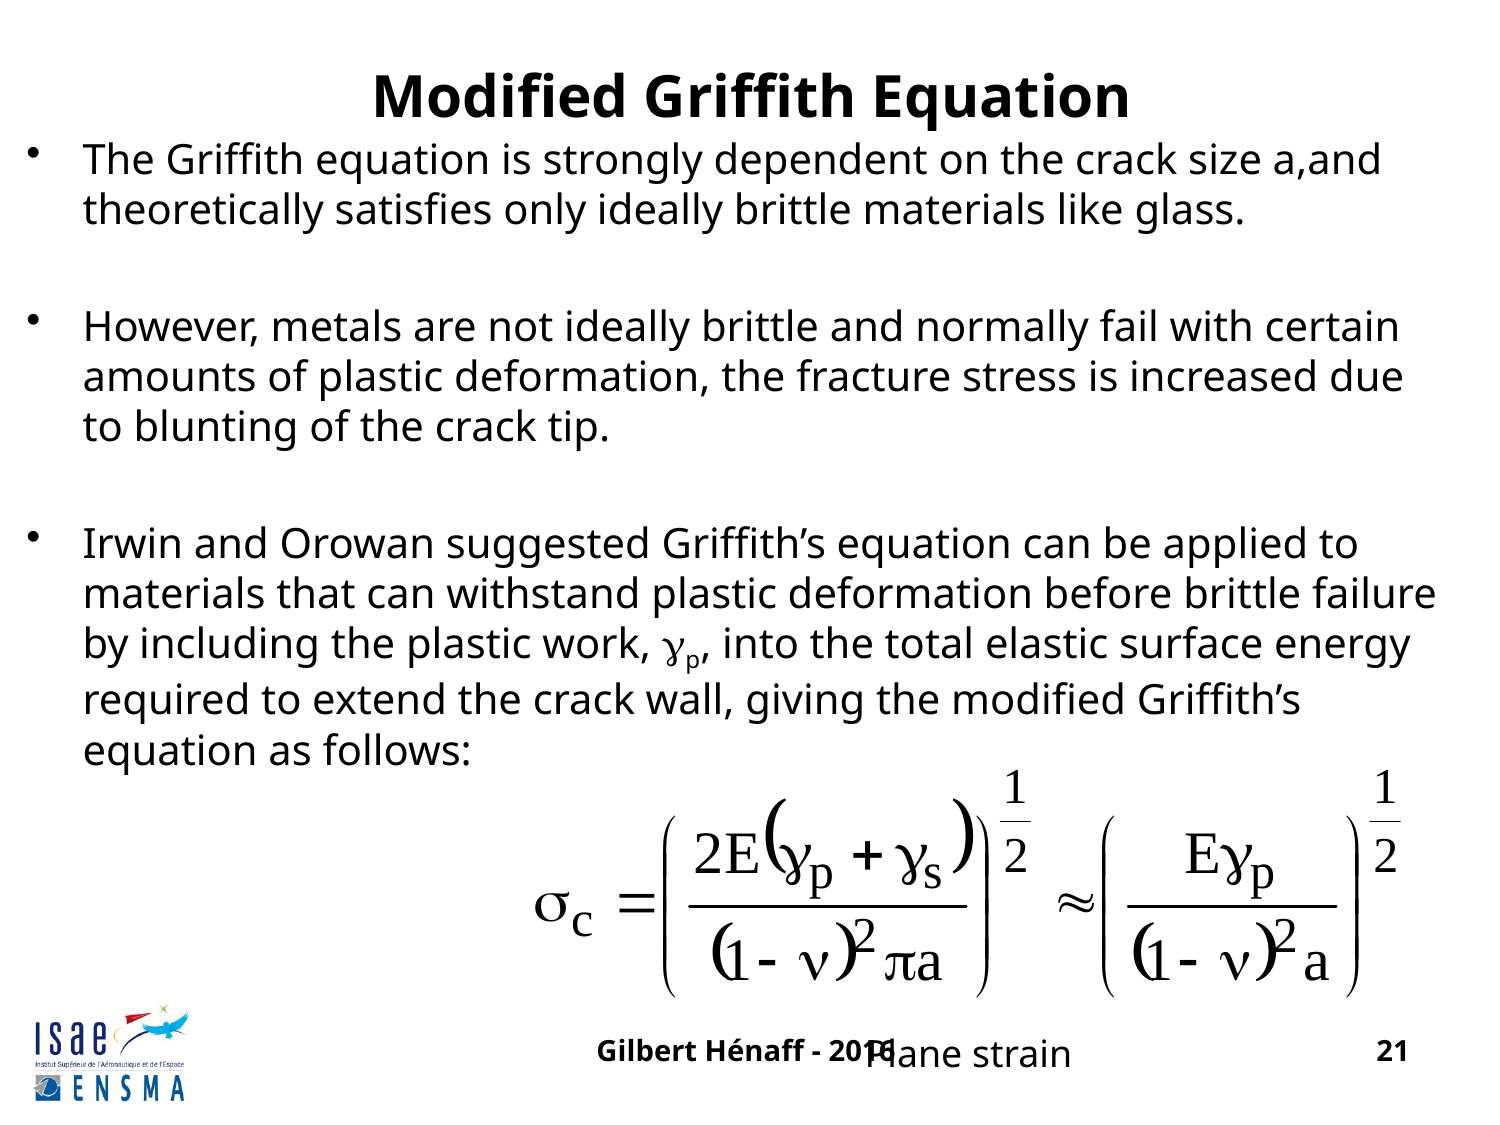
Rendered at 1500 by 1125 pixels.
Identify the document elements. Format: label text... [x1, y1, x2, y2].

list The Griffith equation is strongly dependent on the crack size a,and theoretically satisfies only ideally brittle materials like glass. However, metals are not ideally brittle and normally fail with certain amounts of plastic deformation, the fracture stress is increased due to blunting of the crack tip. Irwin and Orowan suggested Griffith’s equation can be applied to materials that can withstand plastic deformation before brittle failure by including the plastic work, gp, into the total elastic surface energy required to extend the crack wall, giving the modified Griffith’s equation as follows: [11, 125, 1459, 868]
footer Gilbert Hénaff - 2016 [512, 1024, 988, 1103]
slide_number 21 [1074, 1024, 1425, 1103]
picture [29, 999, 192, 1108]
title Modified Griffith Equation [76, 0, 1427, 125]
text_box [524, 750, 1413, 1084]
